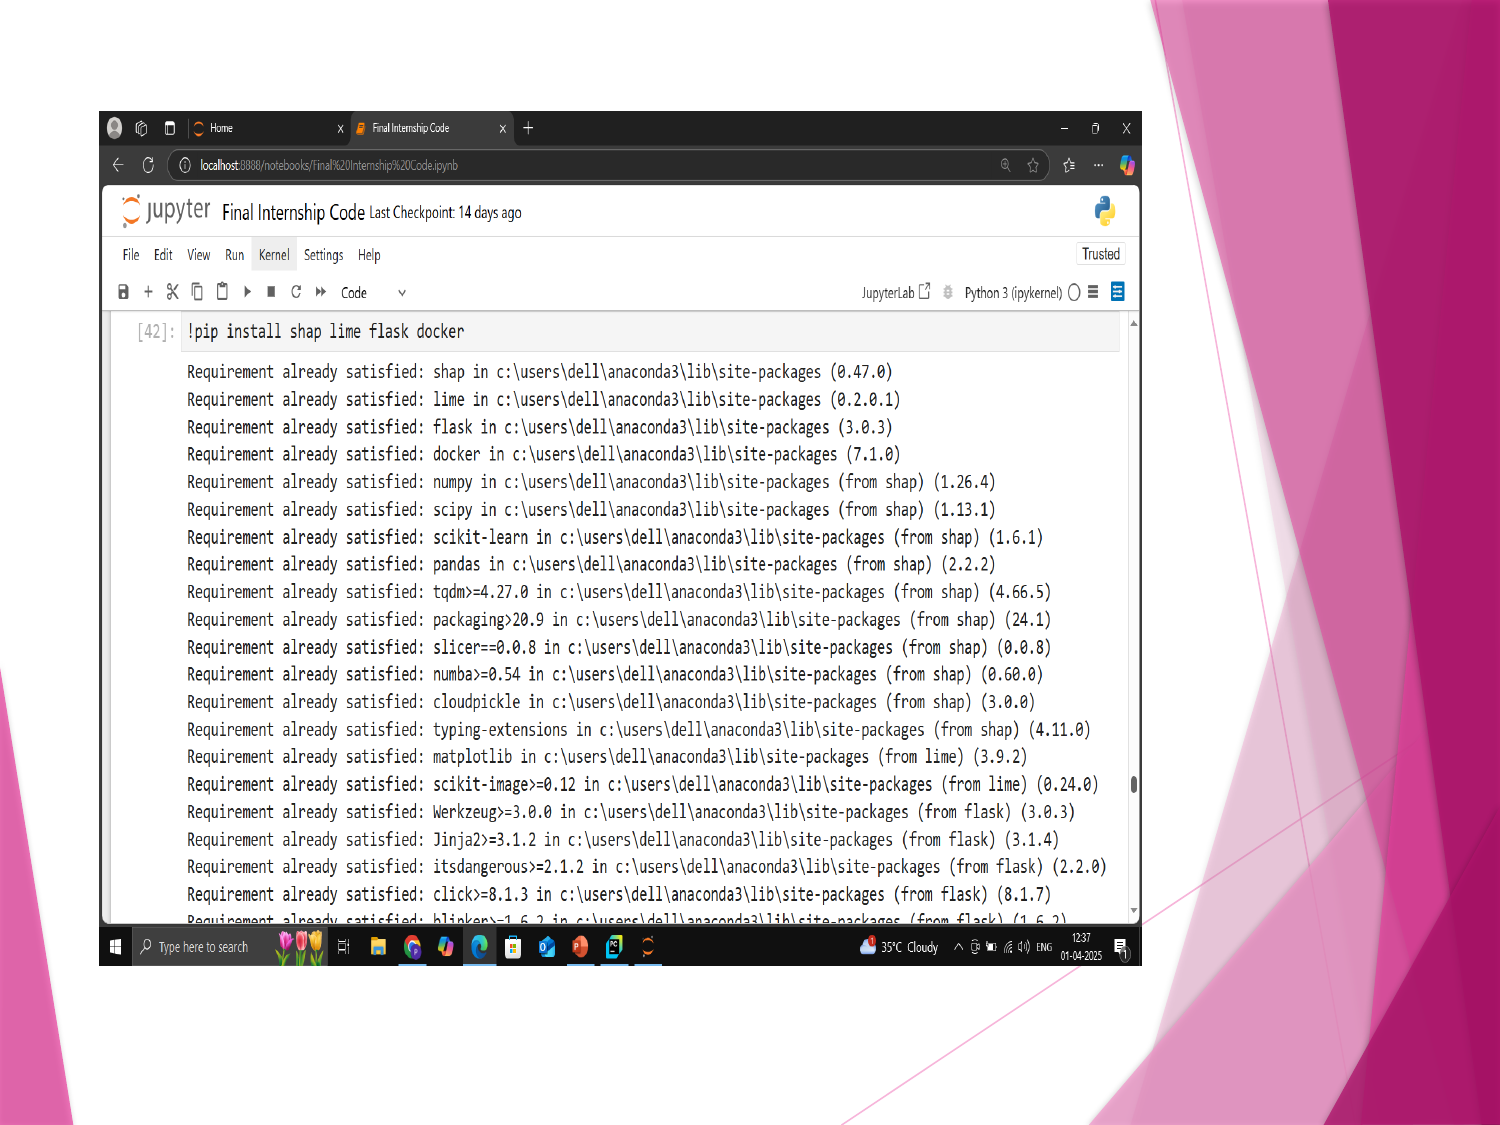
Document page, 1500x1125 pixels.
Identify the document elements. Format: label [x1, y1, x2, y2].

list [99, 111, 1142, 967]
